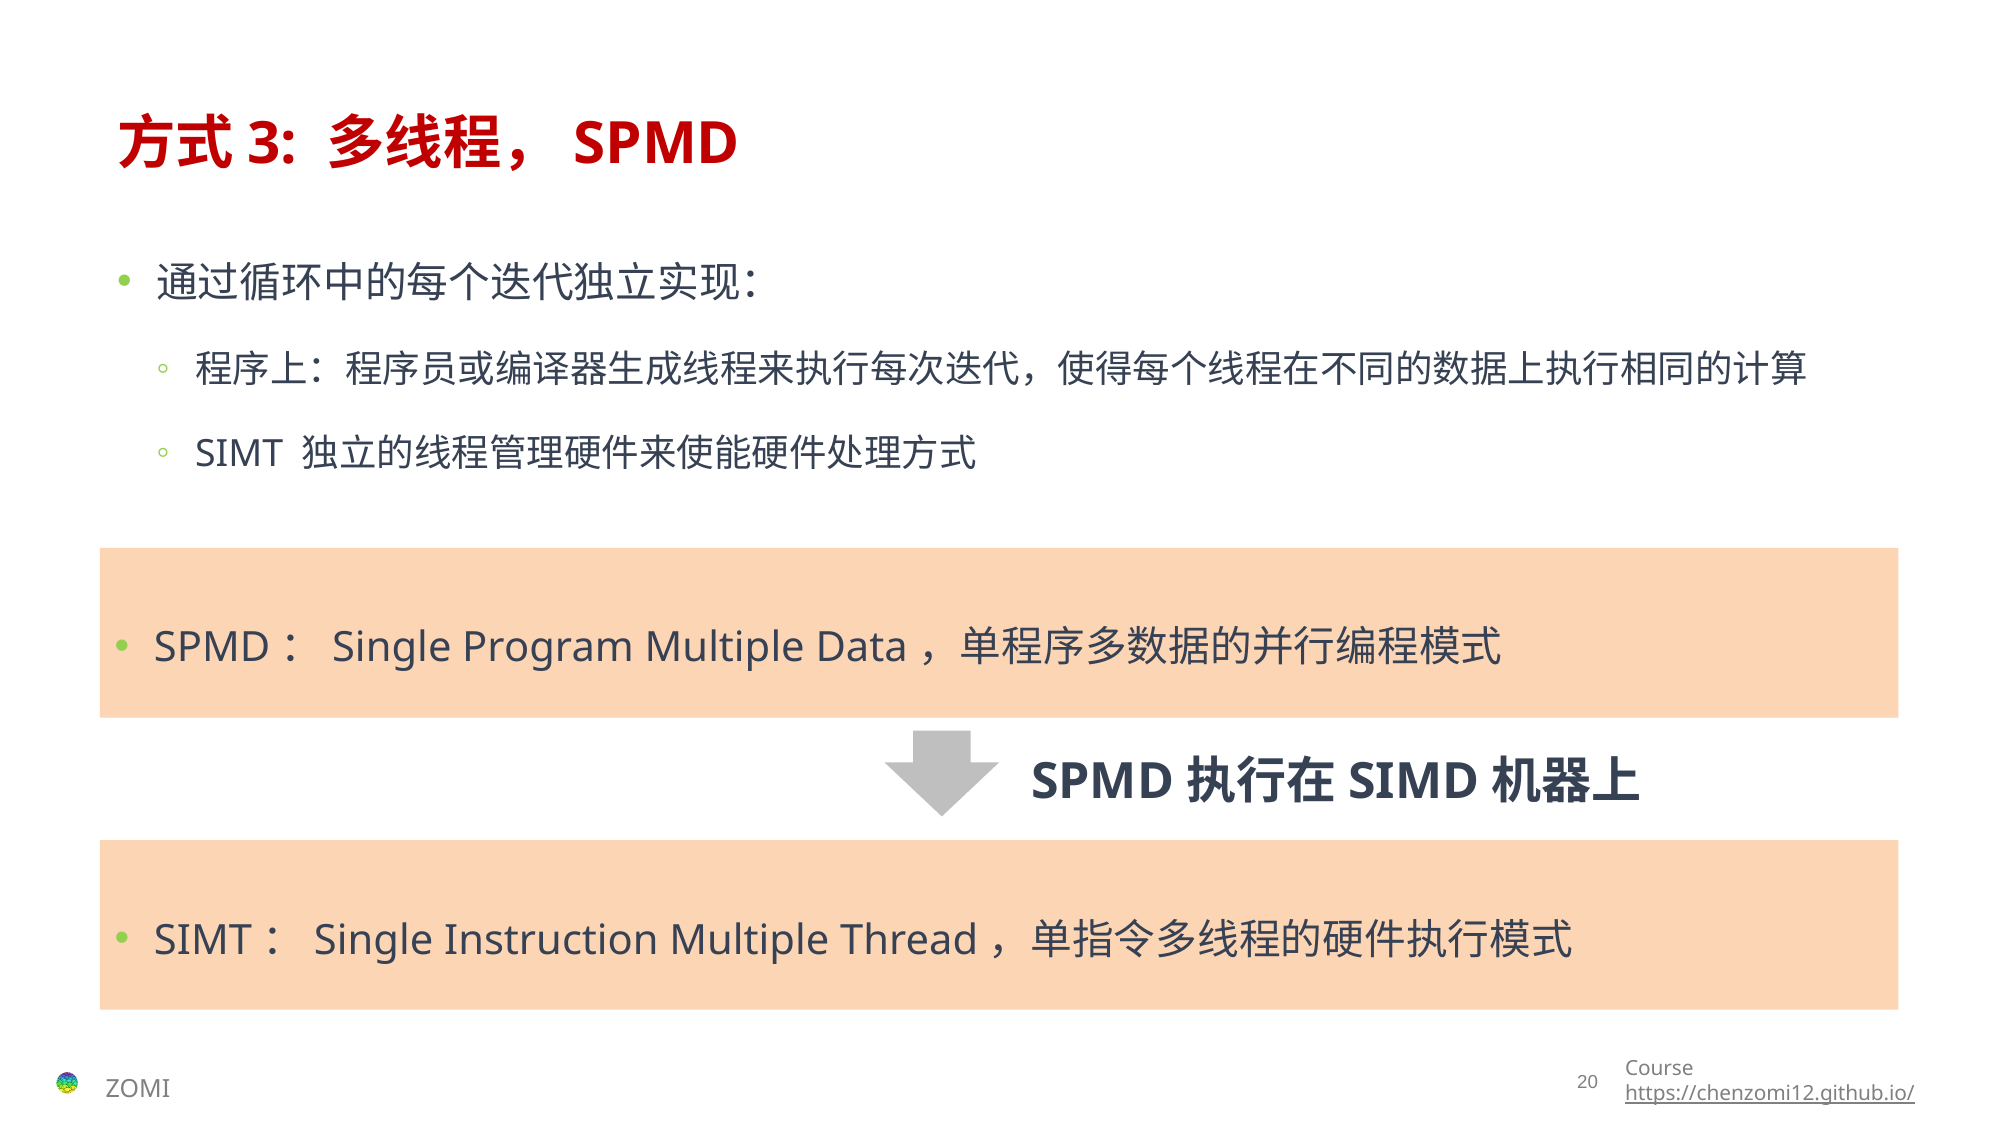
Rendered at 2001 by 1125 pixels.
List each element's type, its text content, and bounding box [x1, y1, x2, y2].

title 方式3: 多线程，SPMD [102, 91, 1901, 189]
text_box [882, 728, 1002, 818]
list 通过循环中的每个迭代独立实现： 程序上：程序员或编译器生成线程来执行每次迭代，使得每个线程在不同的数据上执行相同的计算 SIMT 独立的线程管理硬件来使能硬件处理方式 [102, 223, 1901, 499]
picture [57, 1073, 77, 1093]
text_box SPMD：Single Program Multiple Data，单程序多数据的并行编程模式 [99, 547, 1899, 718]
text_box SIMT：Single Instruction Multiple Thread，单指令多线程的硬件执行模式 [99, 840, 1899, 1010]
text_box SPMD执行在SIMD机器上 [1016, 741, 1657, 816]
